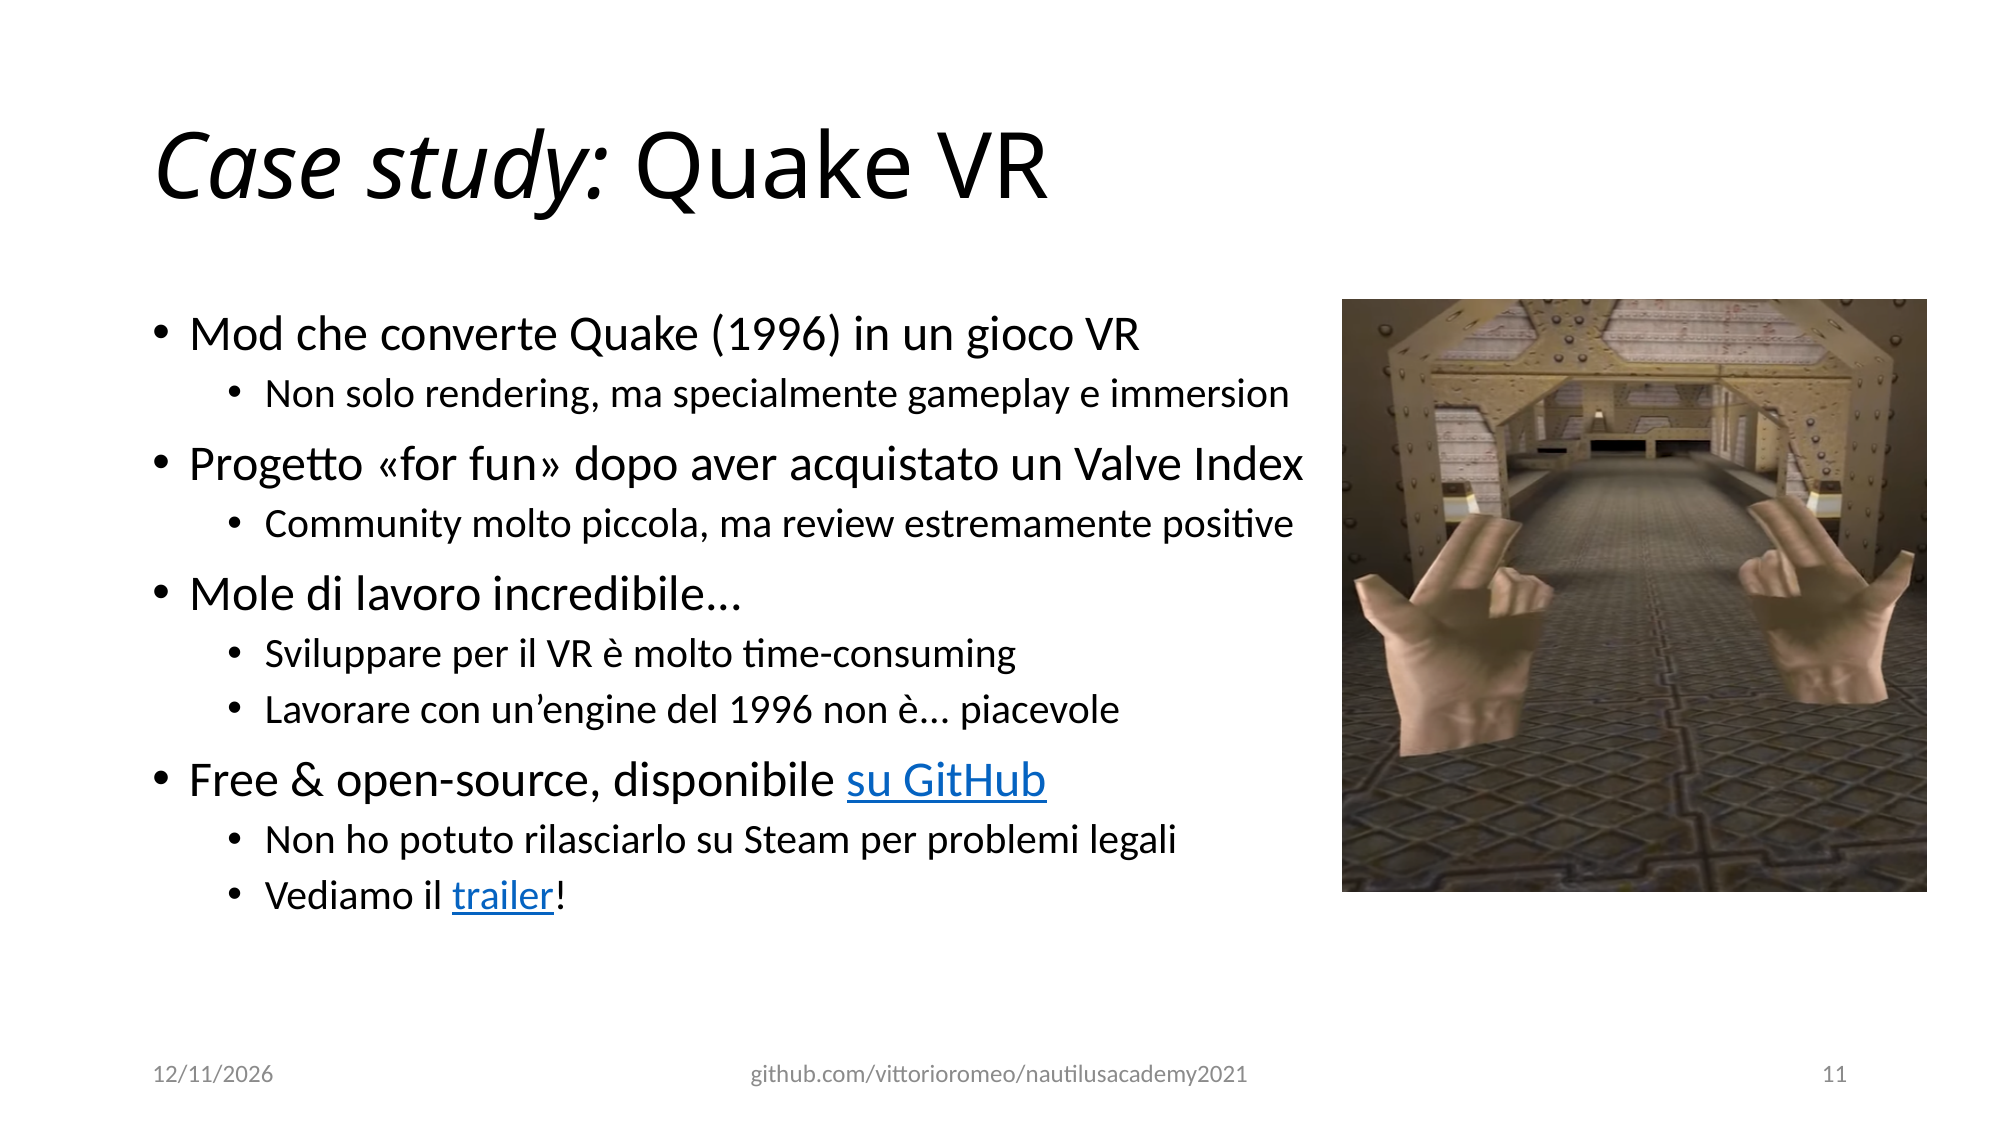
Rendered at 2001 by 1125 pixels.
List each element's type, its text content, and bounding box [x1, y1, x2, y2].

picture [1342, 299, 1928, 892]
title Case study: Quake VR [137, 59, 1863, 278]
list Mod che converte Quake (1996) in un gioco VR Non solo rendering, ma specialmente gameplay e immersion Progetto «for fun» dopo aver acquistato un Valve Index Community molto piccola, ma review estremamente positive Mole di lavoro incredibile... Sviluppare per il VR è molto time-consuming Lavorare con un’engine del 1996 non è... piacevole Free & open-source, disponibile su GitHub Non ho potuto rilasciarlo su Steam per problemi legali Vediamo il trailer! [137, 299, 1343, 1014]
footer github.com/vittorioromeo/nautilusacademy2021 [662, 1042, 1338, 1103]
slide_number 11 [1412, 1042, 1863, 1103]
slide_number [137, 1042, 588, 1103]
